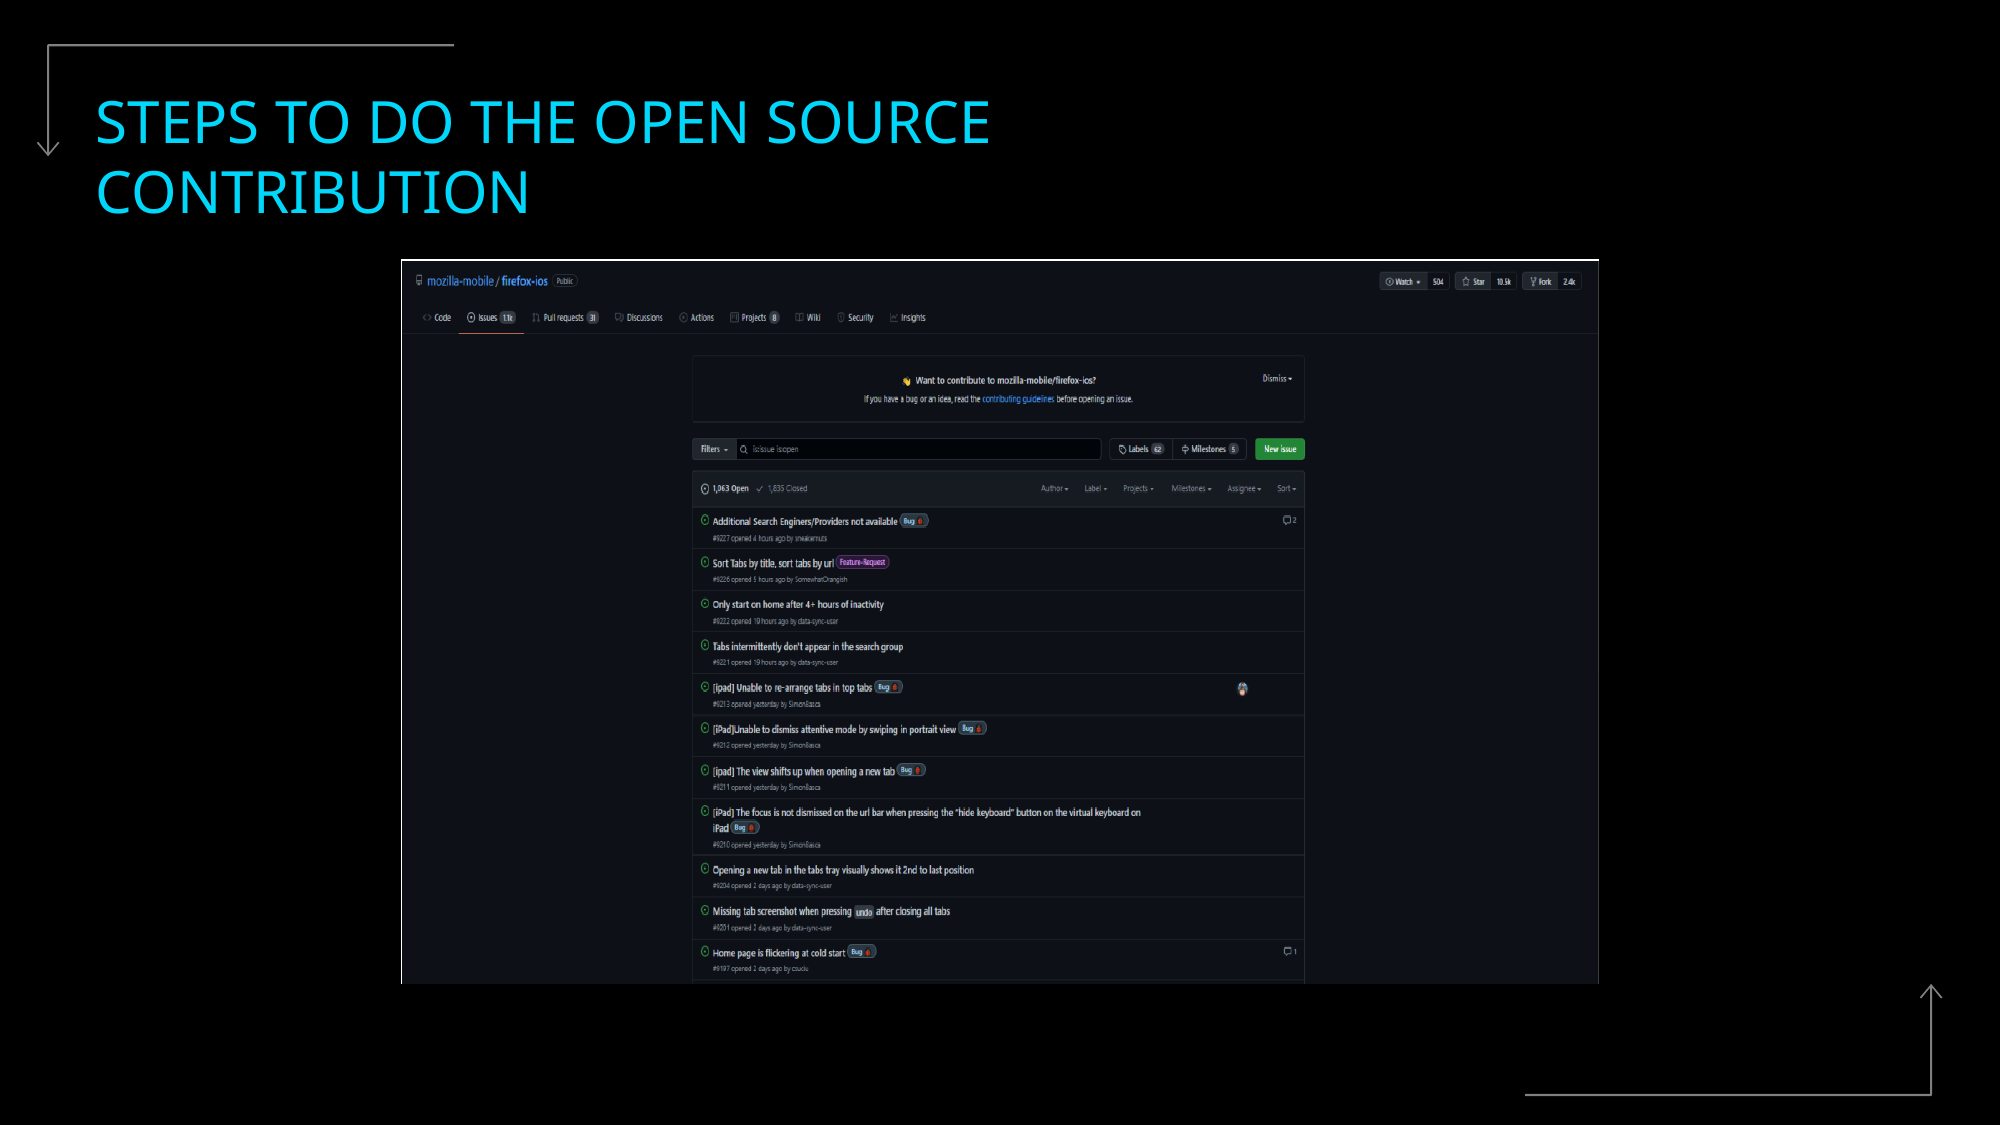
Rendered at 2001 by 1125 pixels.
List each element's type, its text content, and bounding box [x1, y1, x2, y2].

title STEPS TO DO THE OPEN SOURCE CONTRIBUTION [95, 75, 1431, 157]
text_box [1525, 983, 1943, 1096]
picture [401, 259, 1599, 985]
text_box [36, 44, 455, 157]
